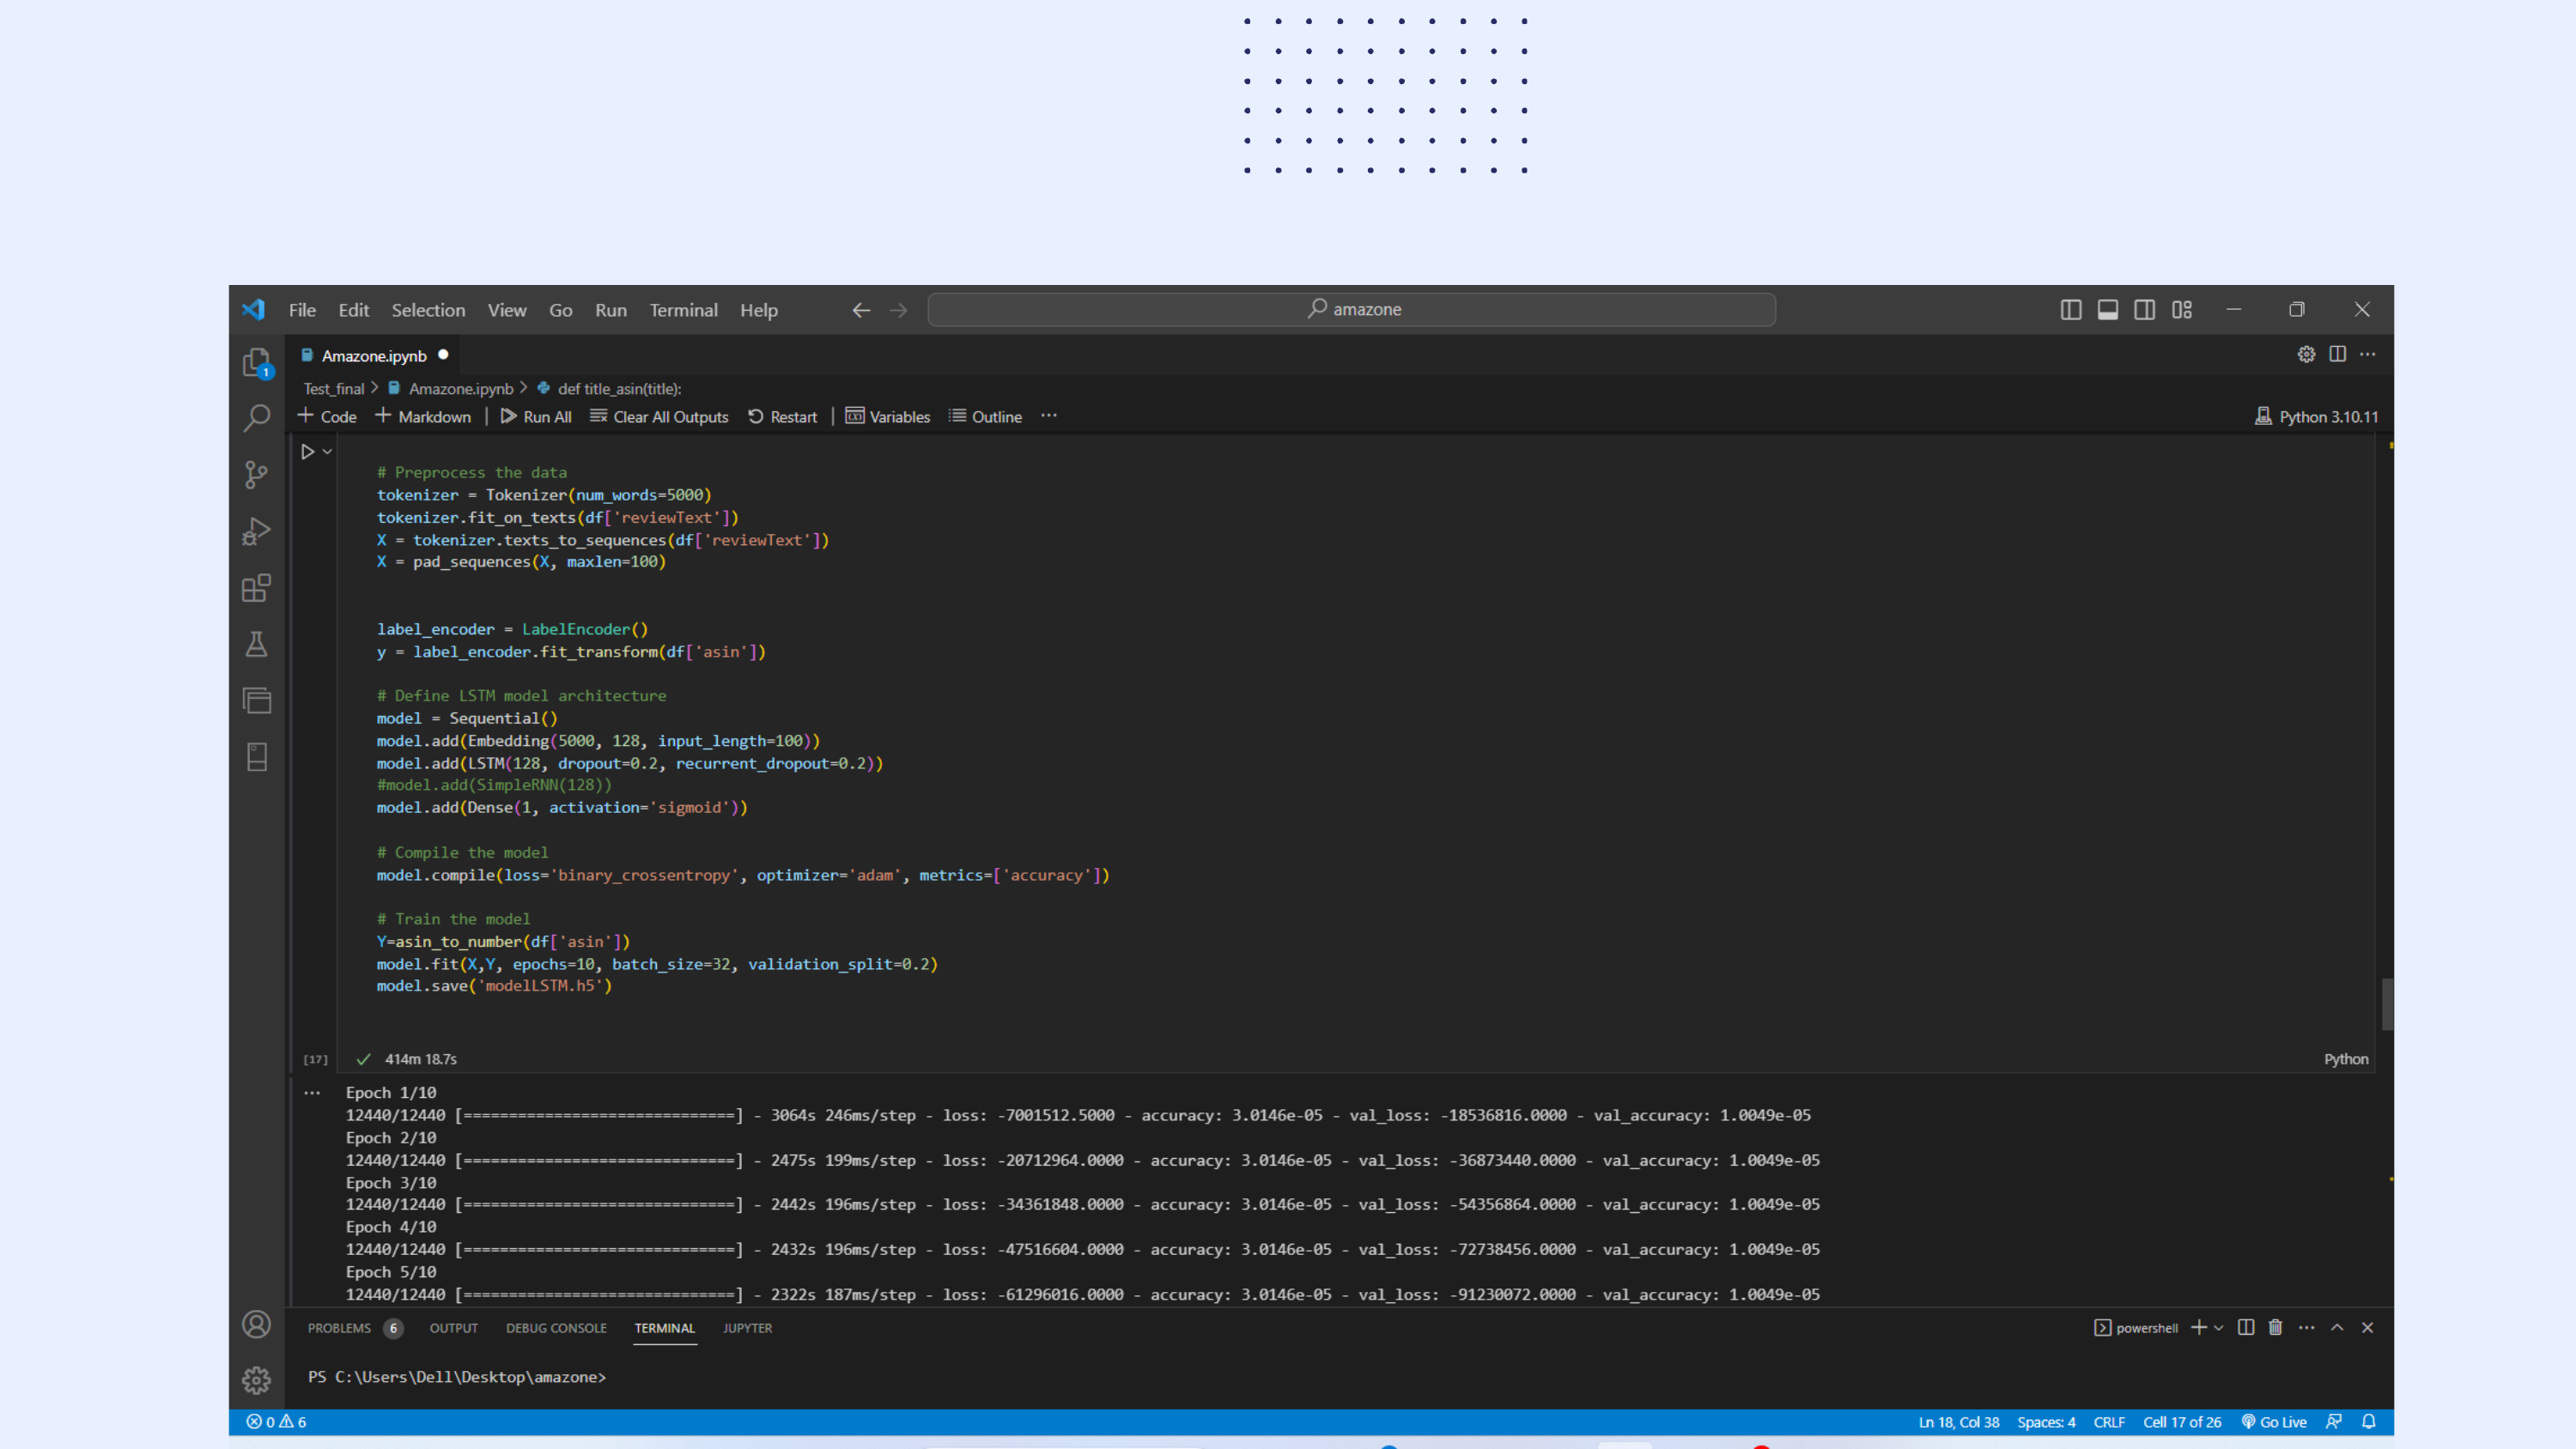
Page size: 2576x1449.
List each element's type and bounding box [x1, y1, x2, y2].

text_box [228, 285, 2395, 1449]
text_box [1244, 18, 1528, 173]
